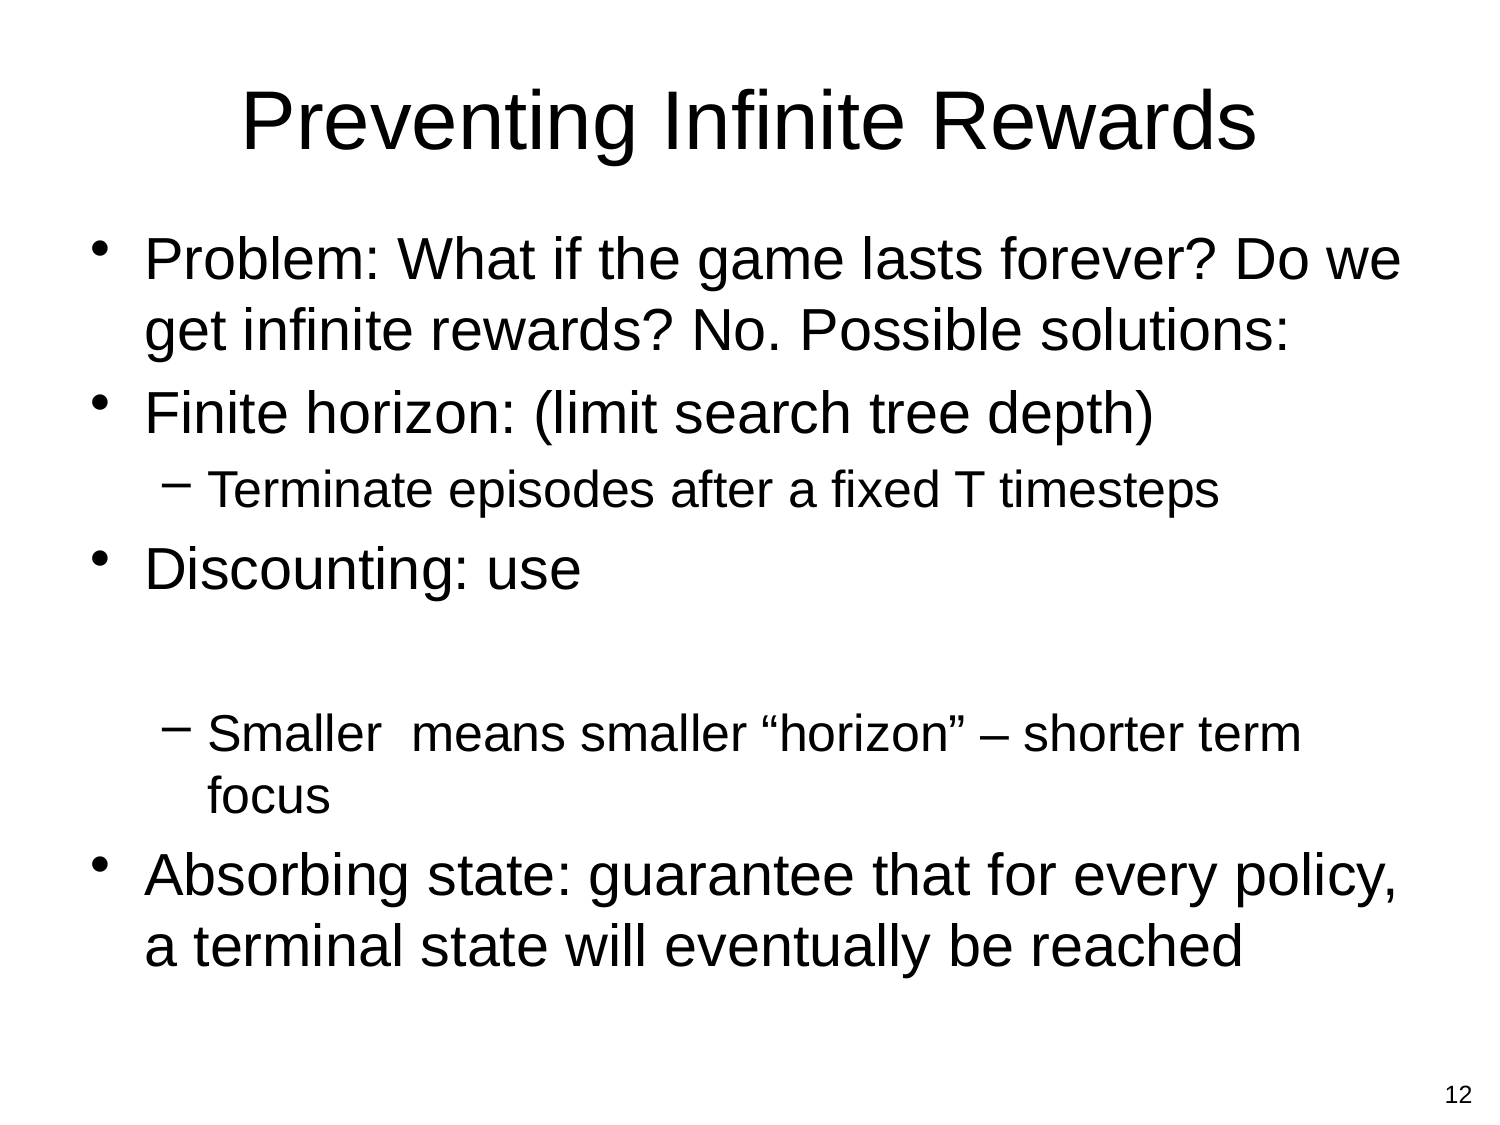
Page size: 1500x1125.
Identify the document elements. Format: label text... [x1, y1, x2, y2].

slide_number 12 [1137, 1070, 1488, 1112]
title Preventing Infinite Rewards [74, 44, 1426, 188]
